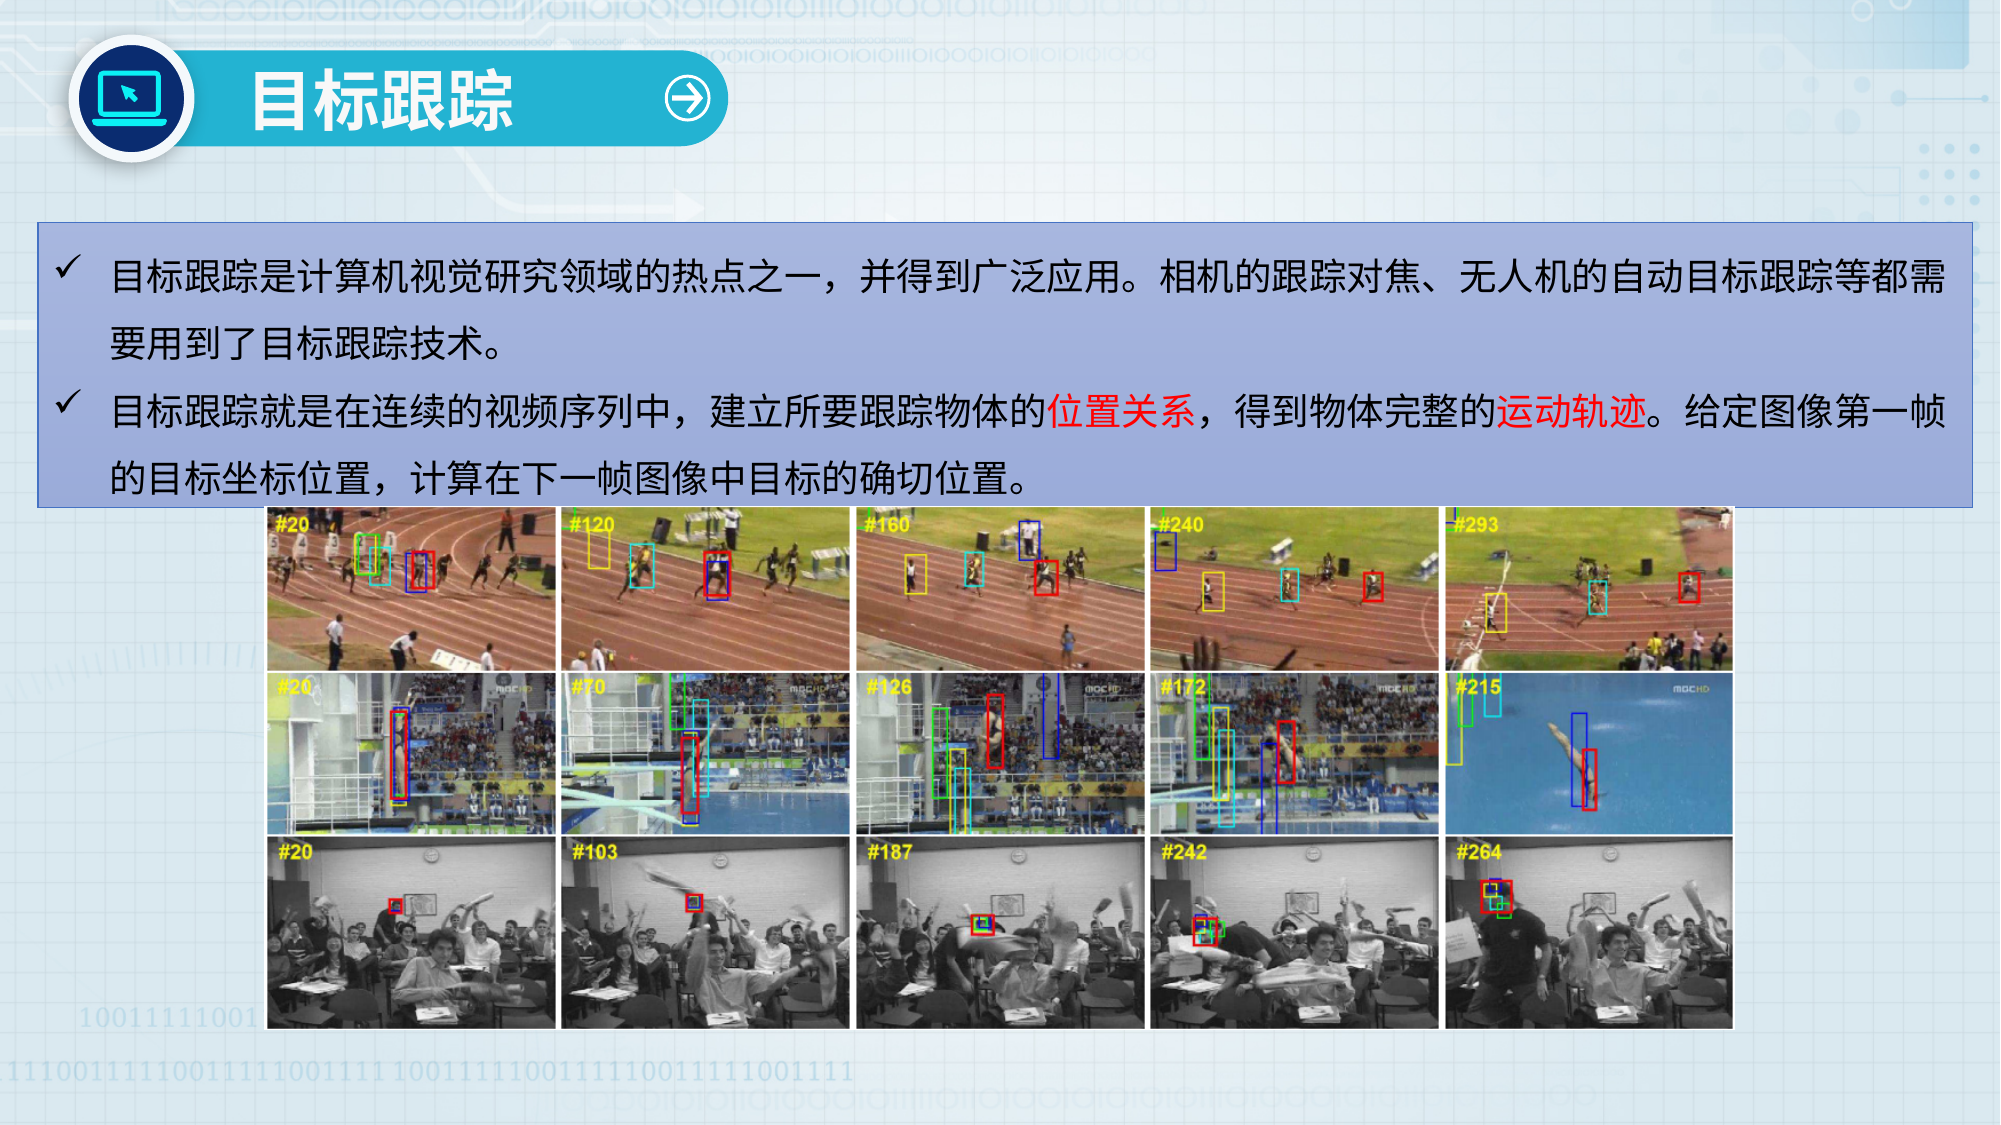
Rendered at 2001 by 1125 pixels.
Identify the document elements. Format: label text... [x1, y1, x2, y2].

picture [0, 0, 2000, 1125]
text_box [190, 50, 729, 147]
text_box 目标跟踪是计算机视觉研究领域的热点之一，并得到广泛应用。相机的跟踪对焦、无人机的自动目标跟踪等都需要用到了目标跟踪技术。 目标跟踪就是在连续的视频序列中，建立所要跟踪物体的位置关系，得到物体完整的运动轨迹。给定图像第一帧的目标坐标位置，计算在下一帧图像中目标的确切位置。 [37, 222, 1973, 508]
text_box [73, 39, 190, 158]
